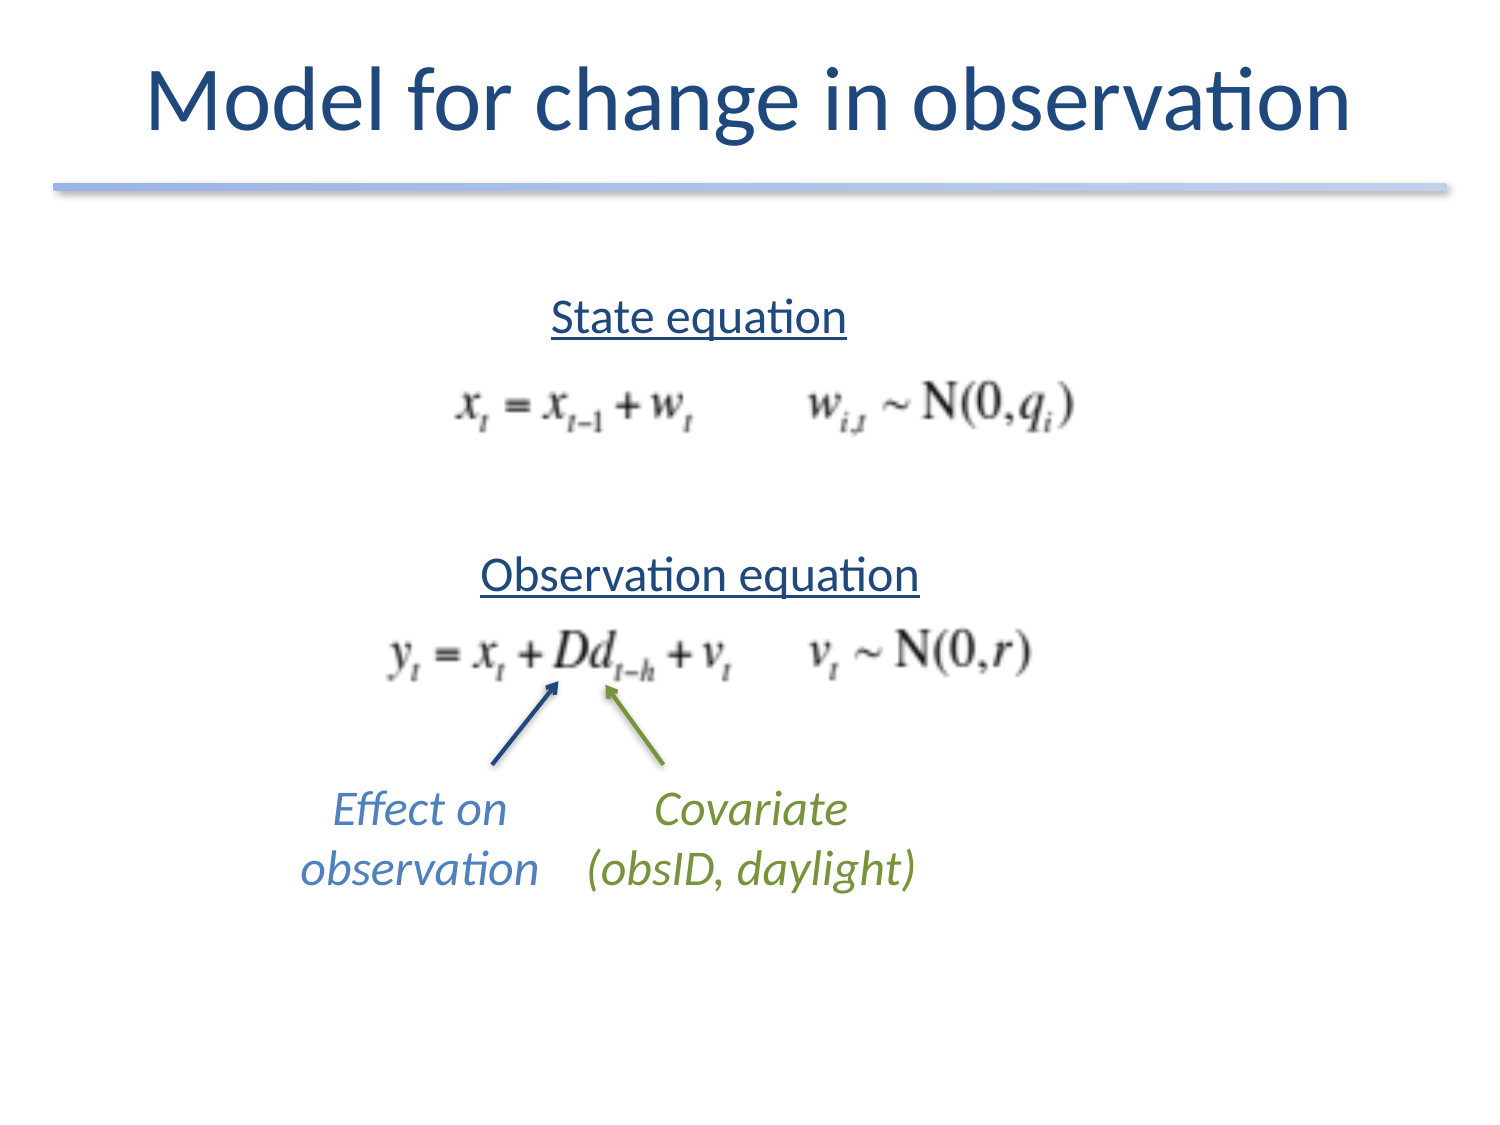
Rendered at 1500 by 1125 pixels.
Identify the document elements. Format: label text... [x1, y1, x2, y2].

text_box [802, 617, 1034, 689]
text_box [448, 369, 700, 440]
text_box Covariate (obsID, daylight) [568, 767, 934, 903]
text_box Effect on observation [229, 767, 568, 903]
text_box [491, 697, 559, 765]
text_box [605, 697, 664, 765]
text_box [52, 182, 1448, 193]
text_box State equation [535, 275, 863, 351]
title Model for change in observation [0, 0, 1500, 188]
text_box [381, 618, 740, 689]
text_box Observation equation [465, 534, 935, 609]
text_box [801, 369, 1078, 441]
